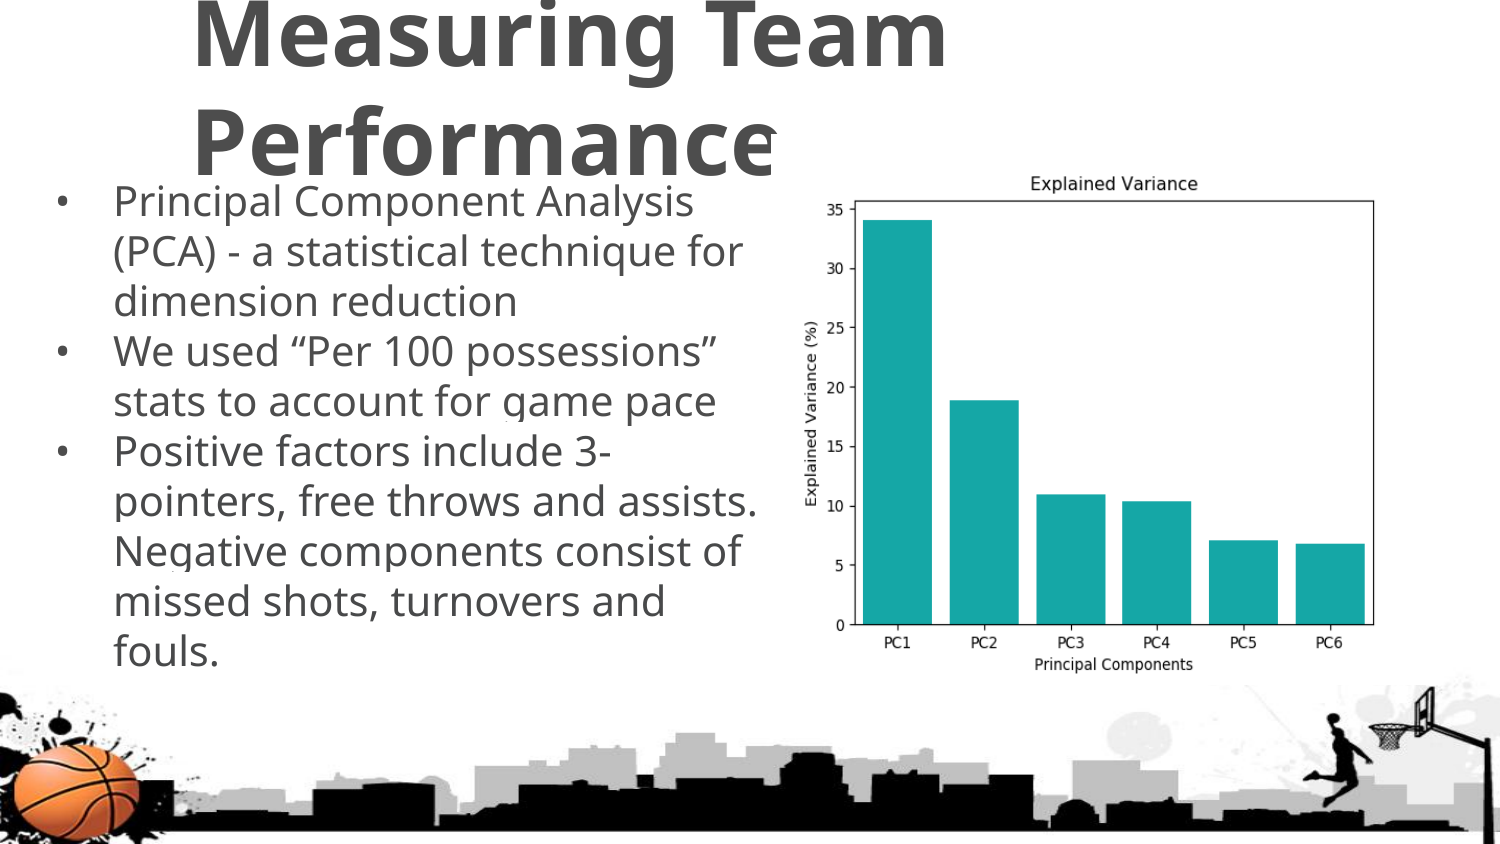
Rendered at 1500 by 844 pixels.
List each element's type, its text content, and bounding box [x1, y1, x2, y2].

list Principal Component Analysis (PCA) - a statistical technique for dimension reduction We used “Per 100 possessions” stats to account for game pace Positive factors include 3-pointers, free throws and assists. Negative components consist of missed shots, turnovers and fouls. [23, 167, 766, 644]
picture [0, 0, 1500, 844]
title Measuring Team Performance [175, 40, 1418, 129]
